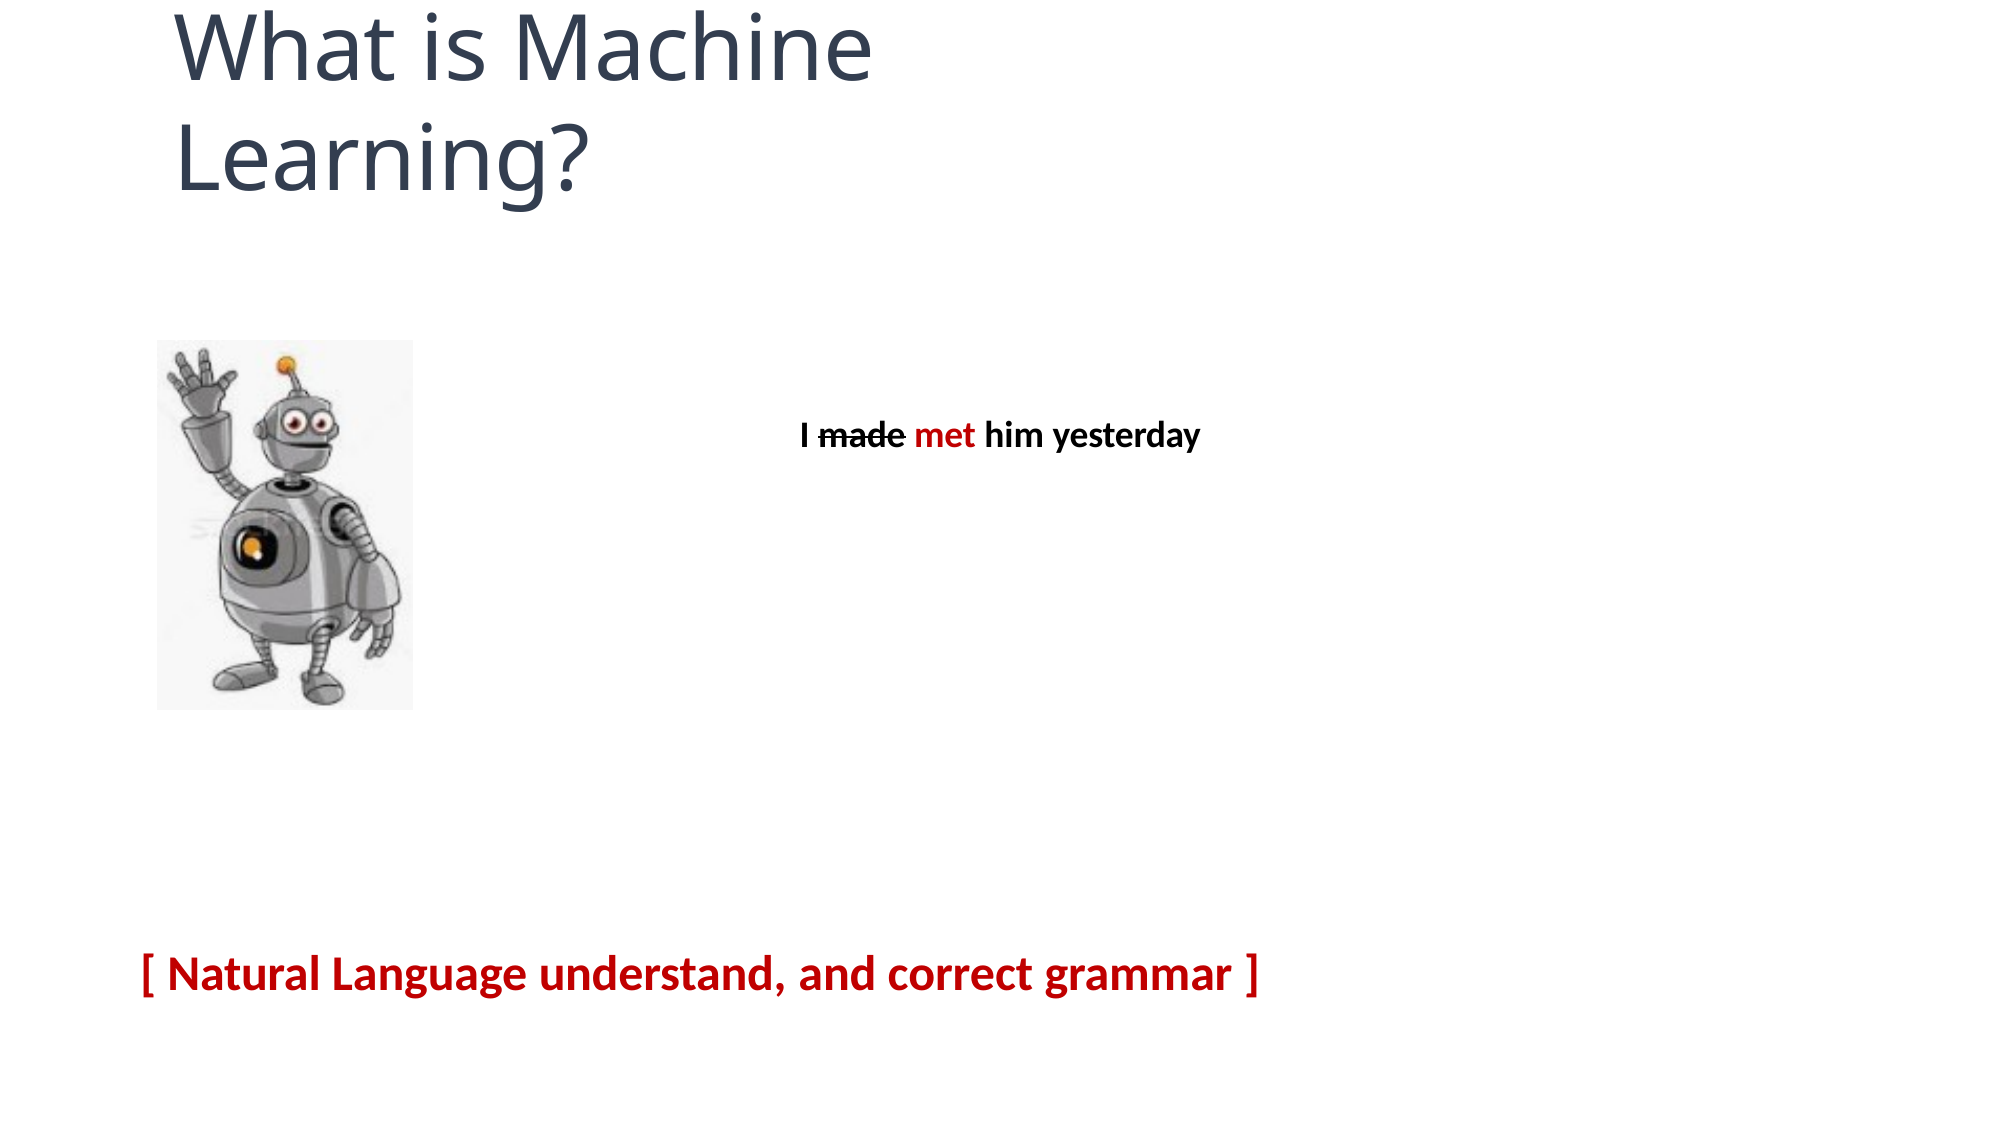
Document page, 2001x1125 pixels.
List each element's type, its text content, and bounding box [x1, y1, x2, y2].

text_box [ Natural Language understand, and correct grammar ] [137, 938, 1268, 1001]
title What is Machine Learning? [171, 0, 1157, 209]
text_box I made met him yesterday [797, 407, 1207, 455]
picture [157, 340, 413, 710]
